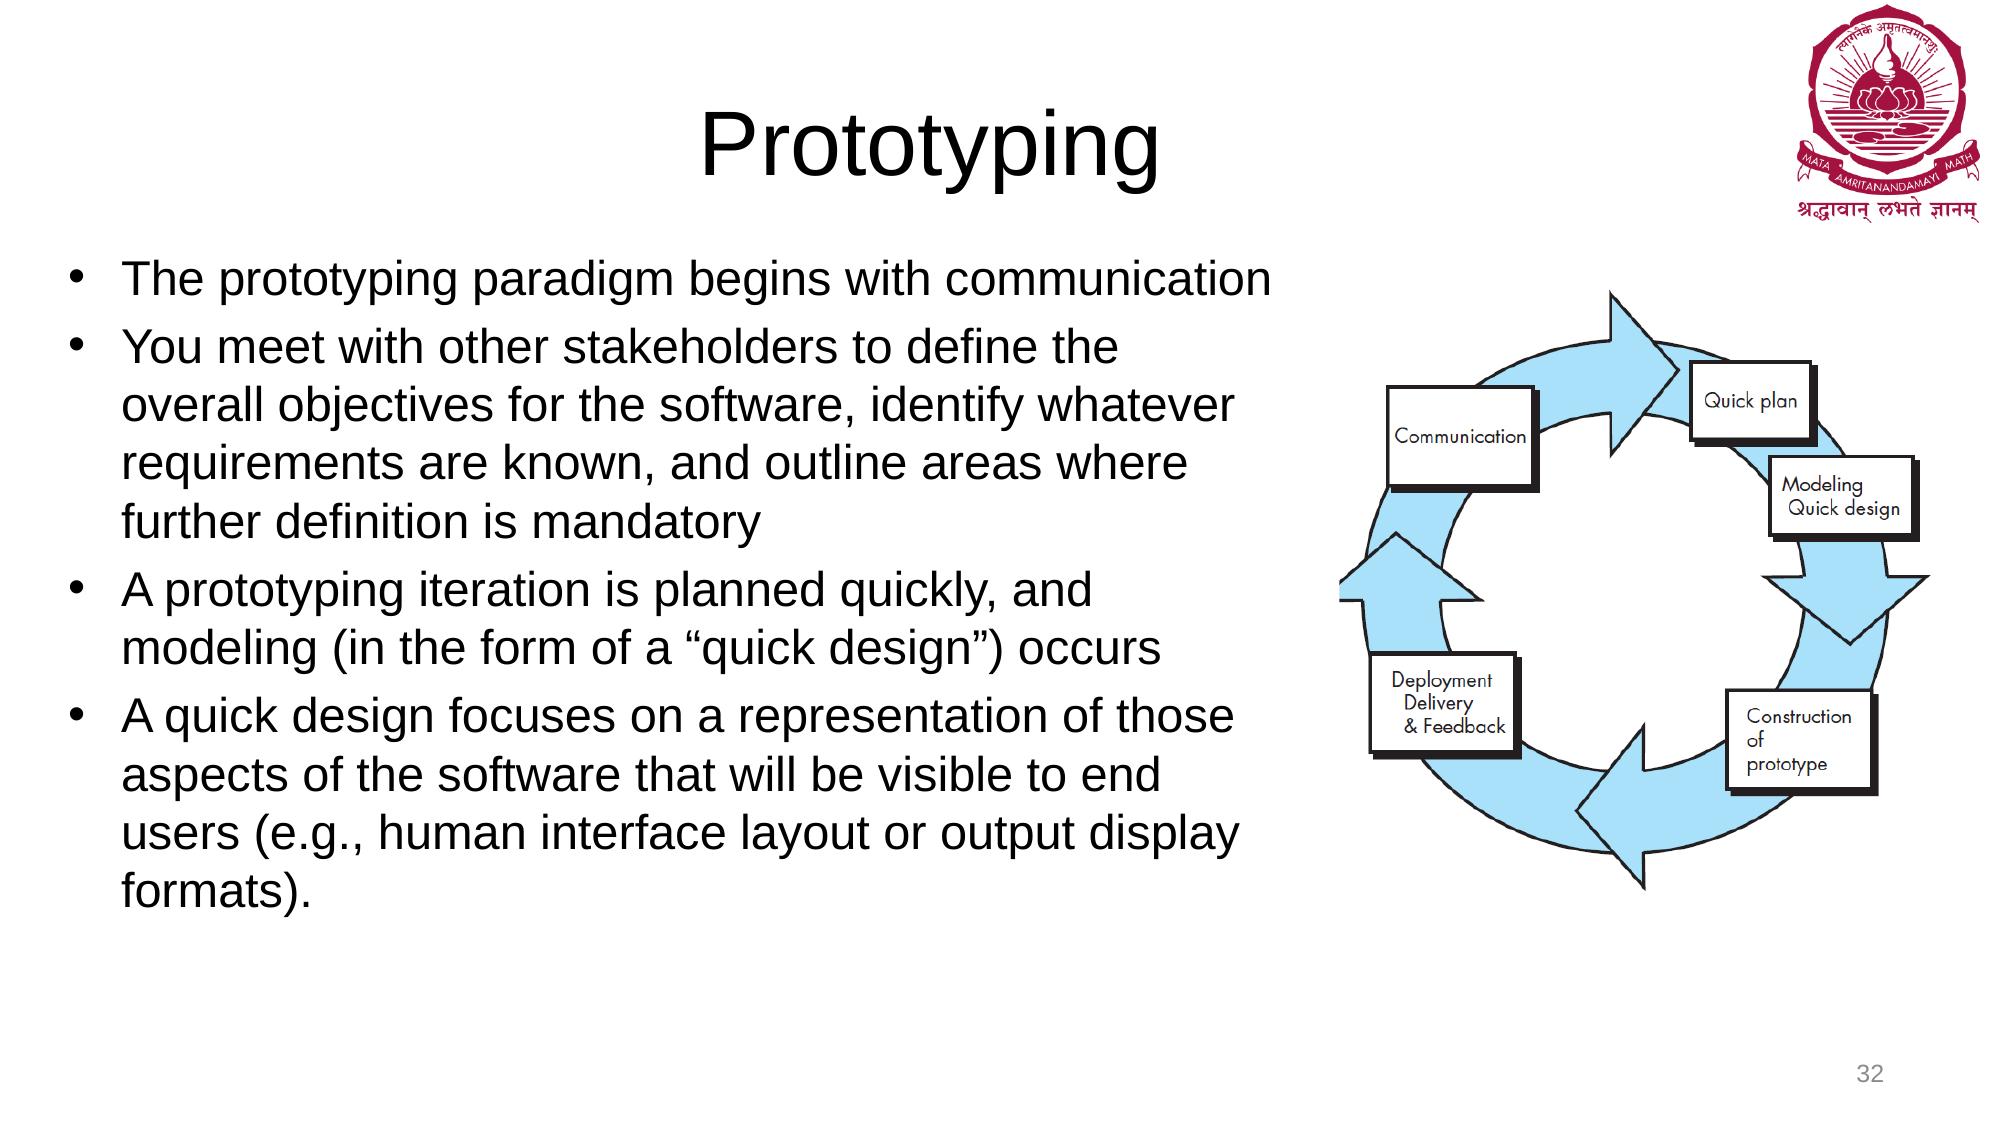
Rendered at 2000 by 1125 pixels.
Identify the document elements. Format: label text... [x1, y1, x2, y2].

list The prototyping paradigm begins with communication You meet with other stakeholders to define the overall objectives for the software, identify whatever requirements are known, and outline areas where further definition is mandatory A prototyping iteration is planned quickly, and modeling (in the form of a “quick design”) occurs A quick design focuses on a representation of those aspects of the software that will be visible to end users (e.g., human interface layout or output display formats). [53, 239, 1291, 982]
text_box [1335, 285, 1949, 902]
title Prototyping [99, 45, 1763, 233]
picture [1776, 1, 2000, 225]
slide_number 32 [1432, 1042, 1900, 1103]
